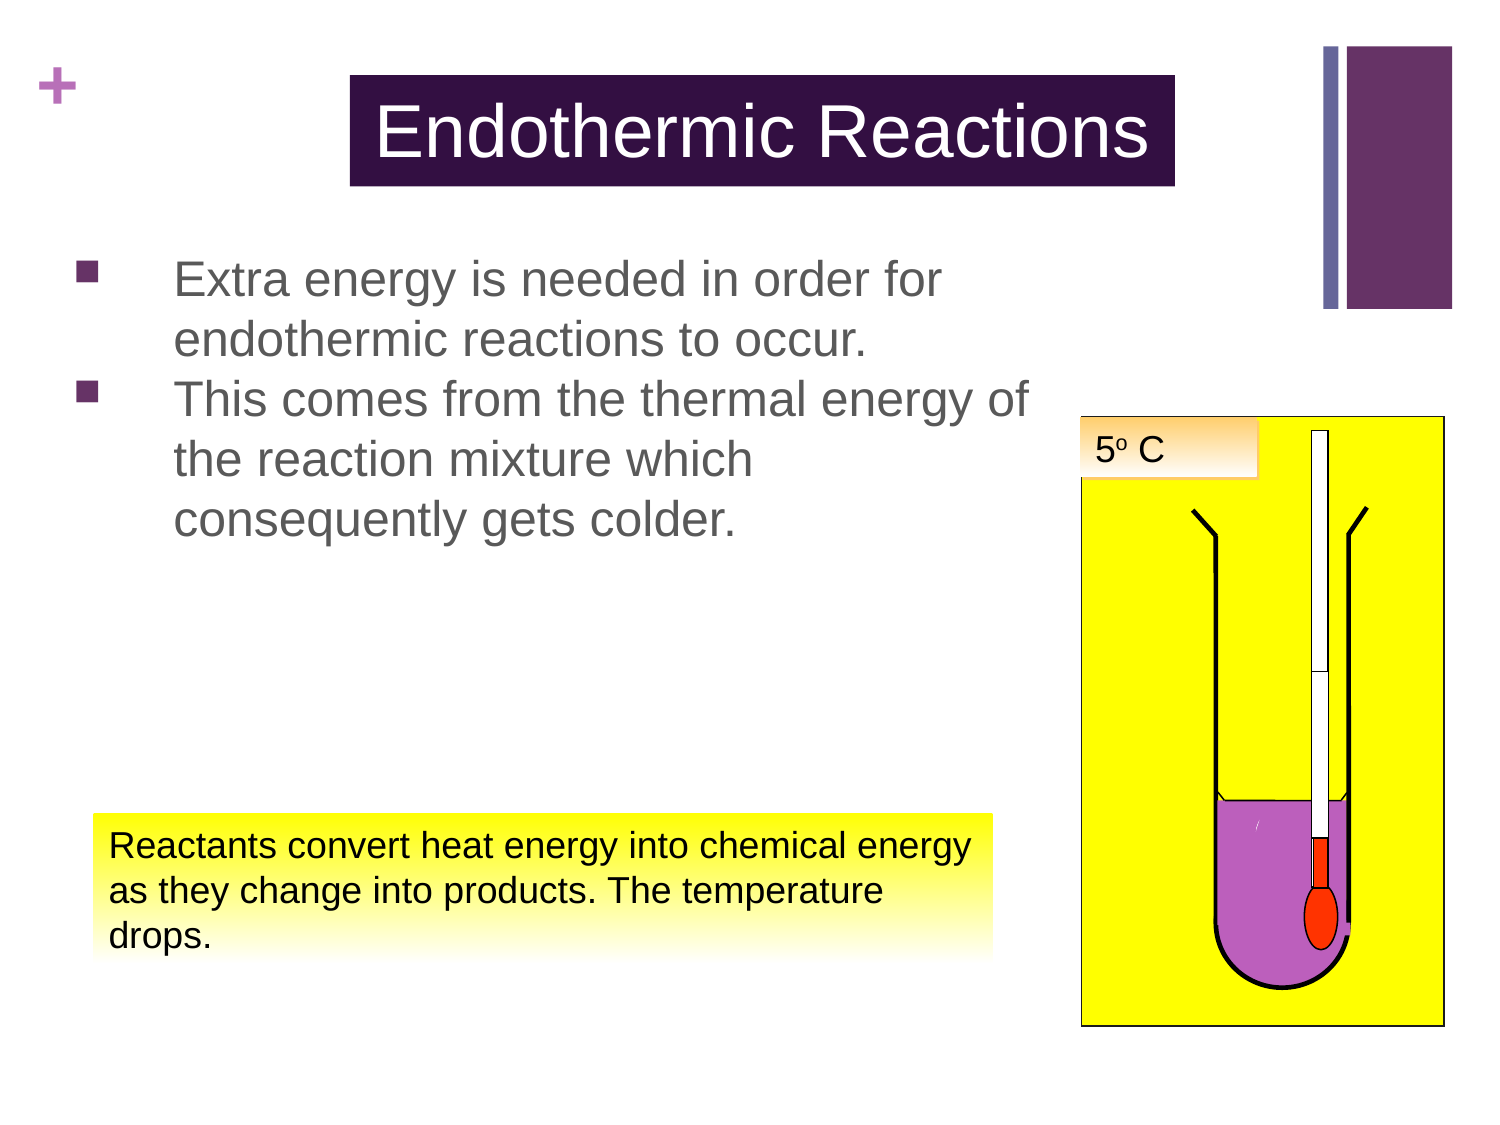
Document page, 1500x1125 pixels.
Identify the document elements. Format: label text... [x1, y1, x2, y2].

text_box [1081, 416, 1445, 1027]
list Extra energy is needed in order for endothermic reactions to occur. This comes from the thermal energy of the reaction mixture which consequently gets colder. [58, 238, 1069, 784]
text_box Endothermic Reactions [349, 75, 1175, 187]
text_box Reactants convert heat energy into chemical energy as they change into products. The temperature drops. [93, 813, 993, 964]
